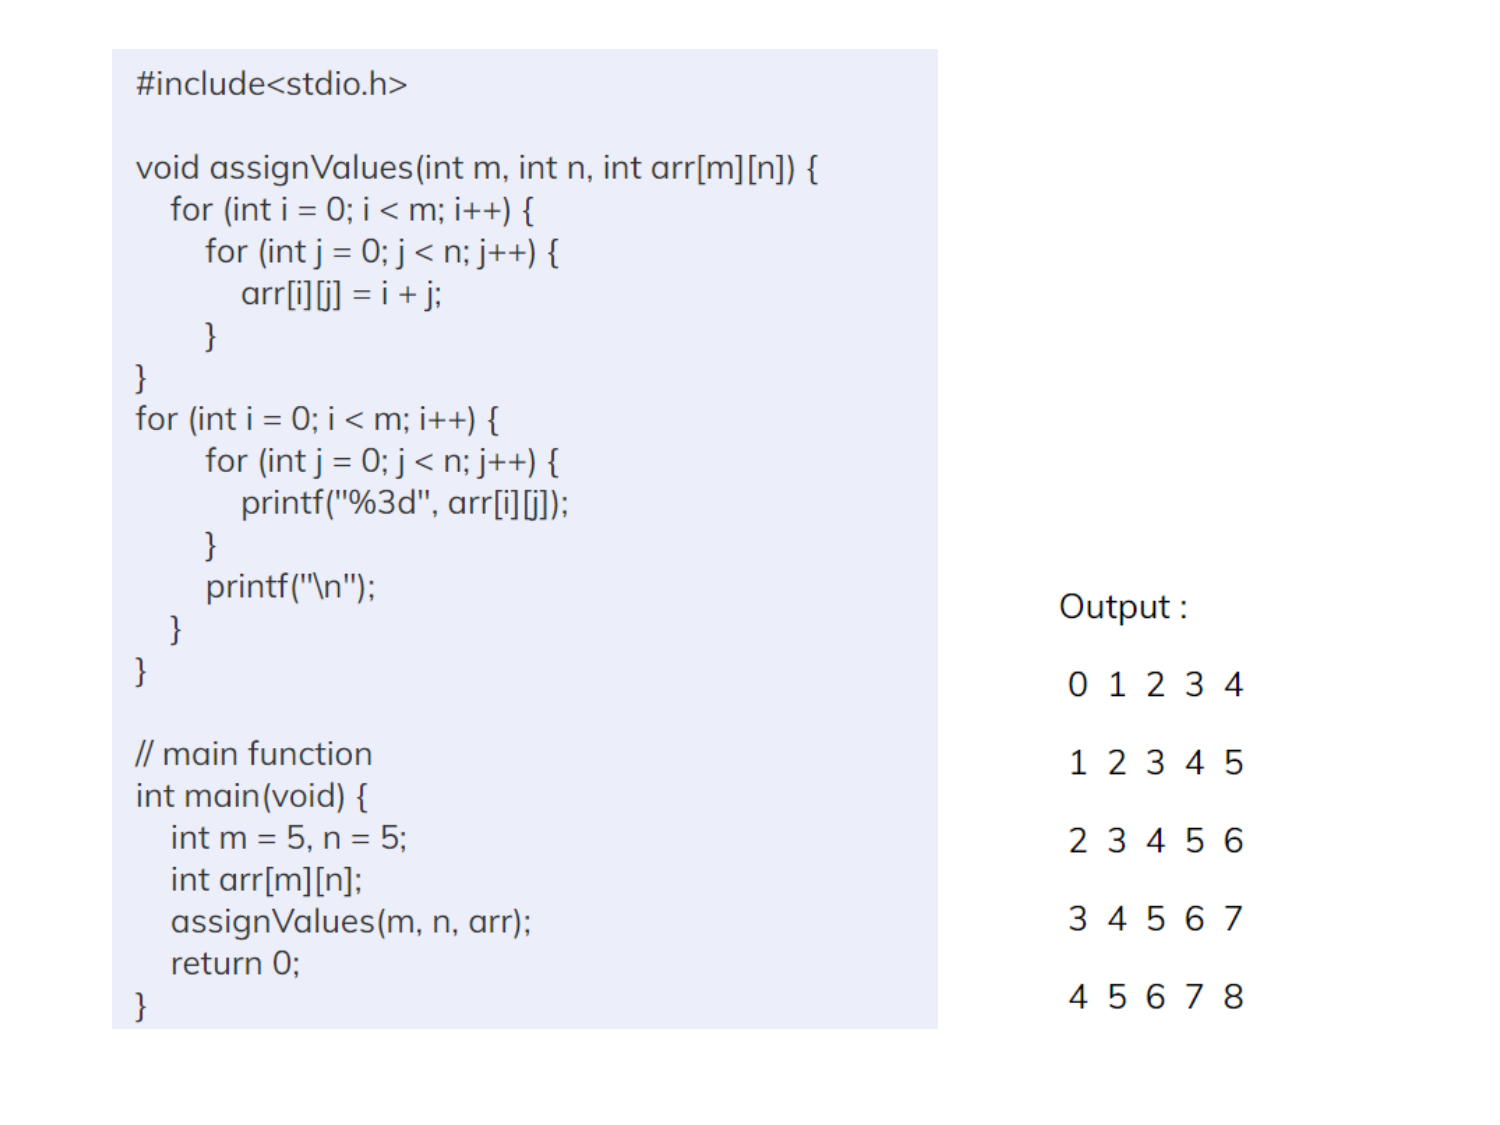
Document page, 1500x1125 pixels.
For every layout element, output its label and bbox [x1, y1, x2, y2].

picture [112, 49, 938, 1029]
picture [1049, 575, 1313, 1029]
